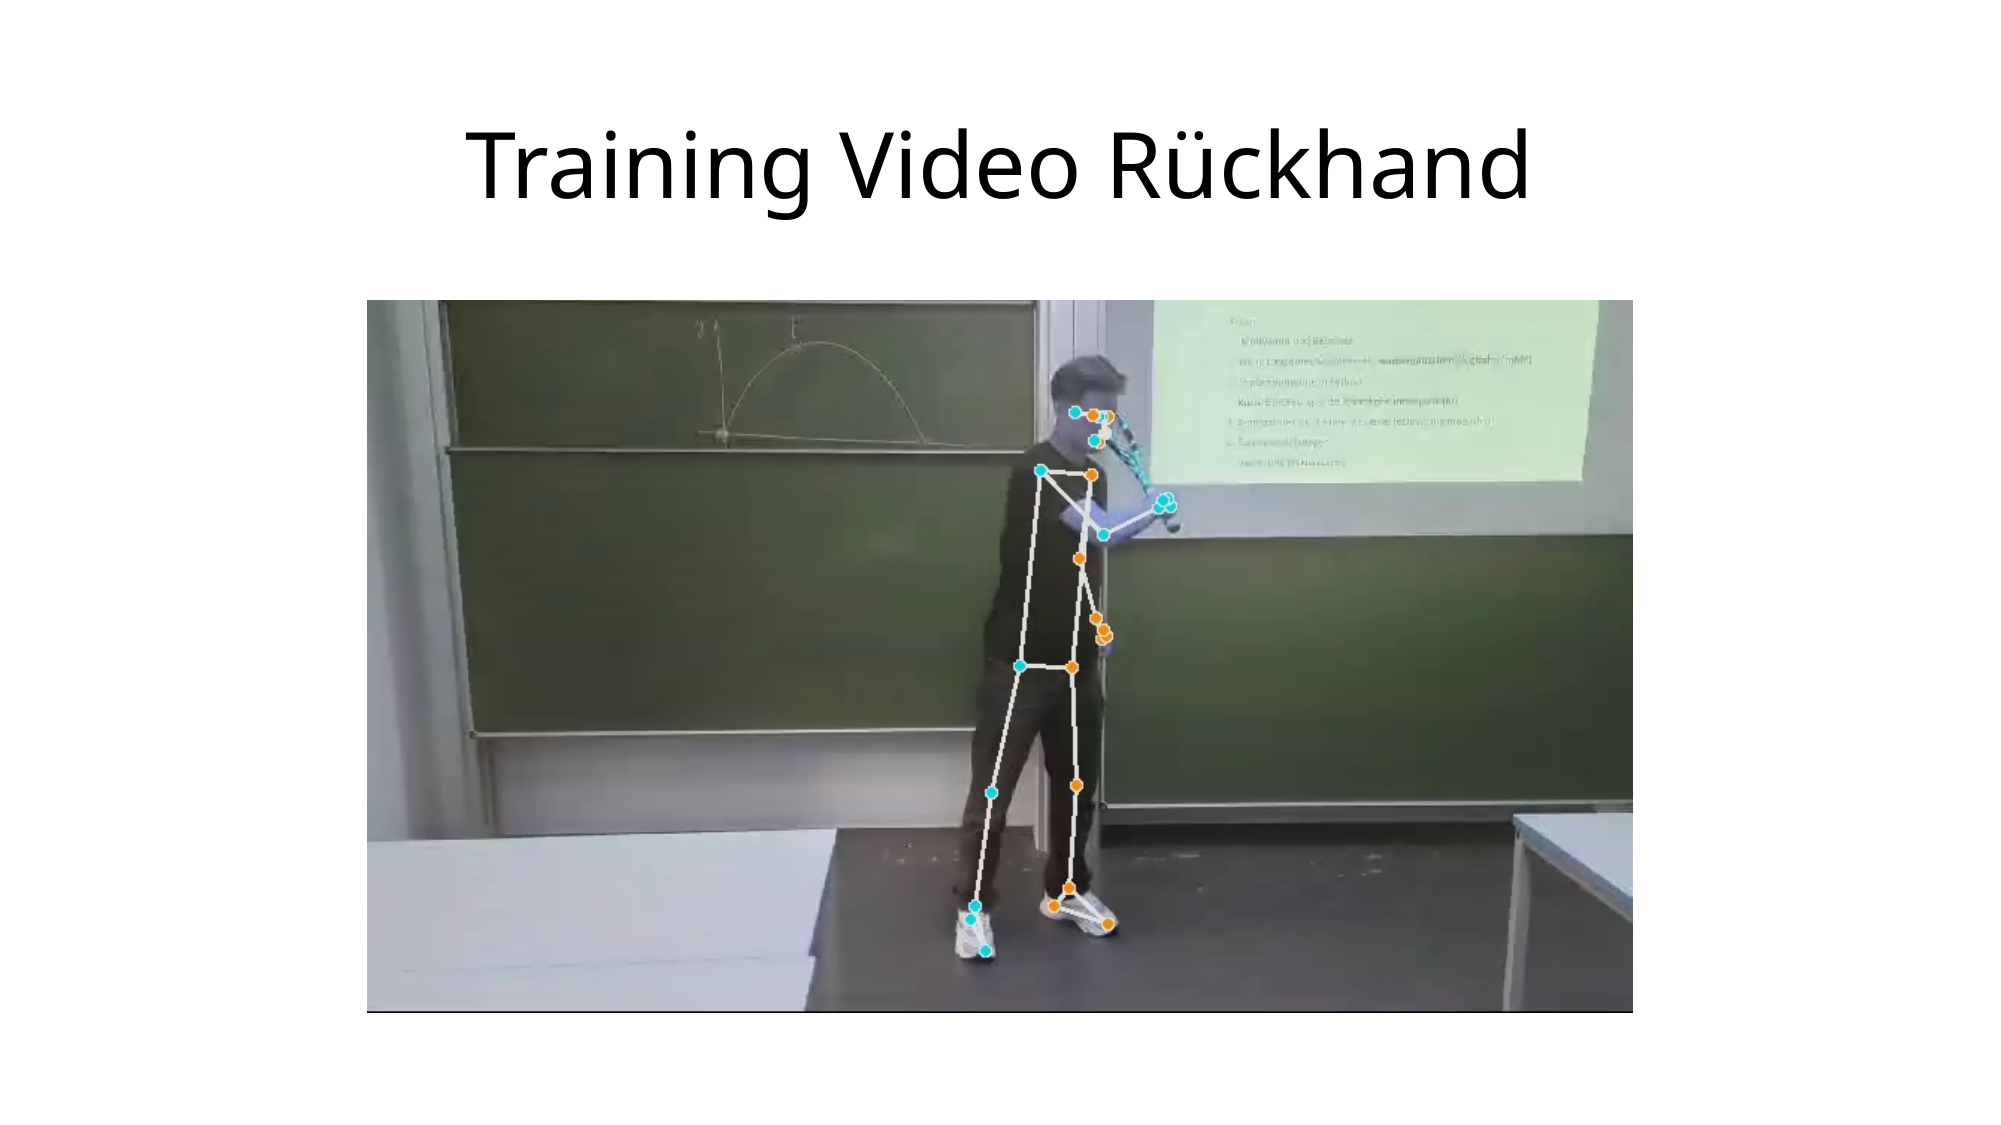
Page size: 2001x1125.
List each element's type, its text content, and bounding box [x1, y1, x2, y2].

title Training Video Rückhand [137, 59, 1863, 278]
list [366, 298, 1634, 1014]
